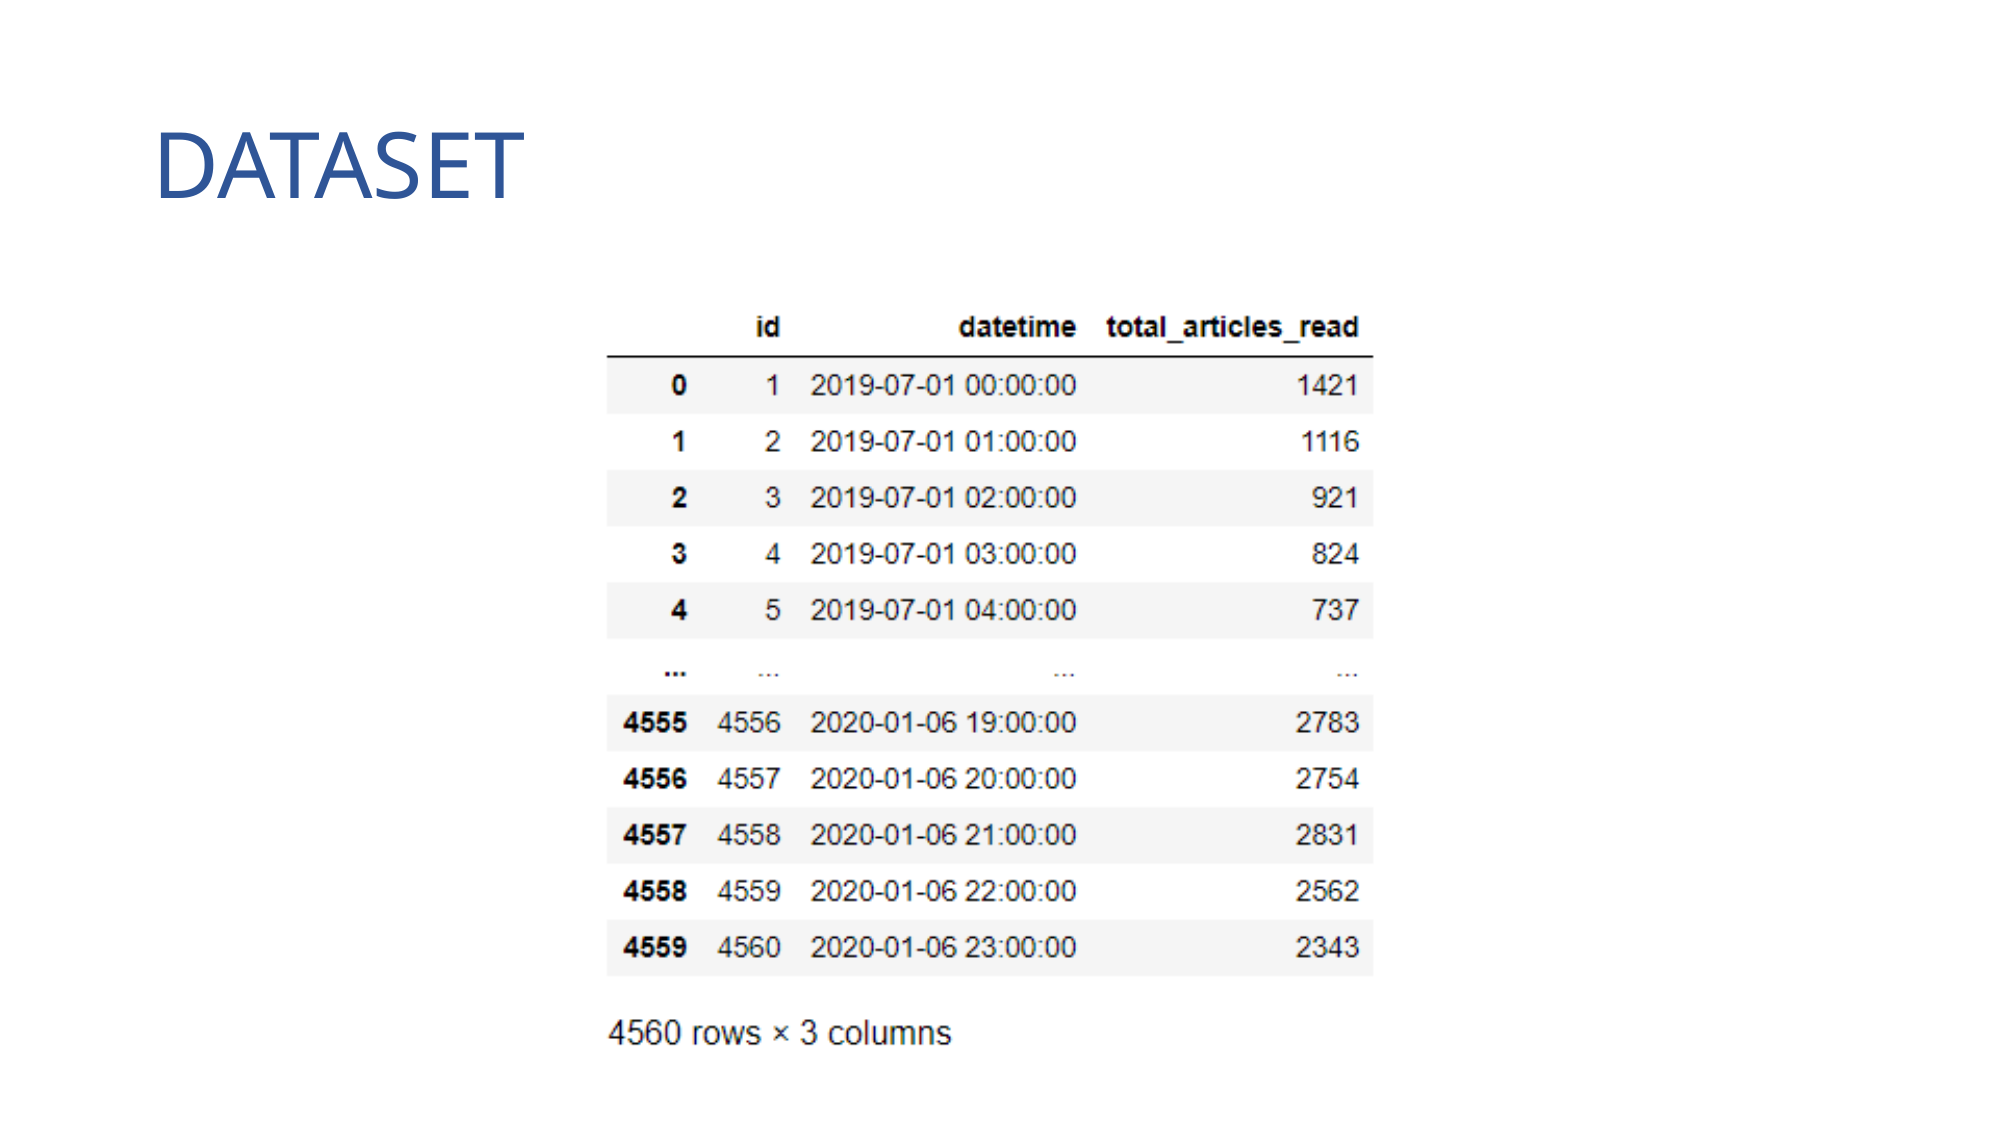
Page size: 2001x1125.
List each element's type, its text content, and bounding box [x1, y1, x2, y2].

title DATASET [137, 59, 1863, 278]
picture [593, 277, 1407, 1066]
